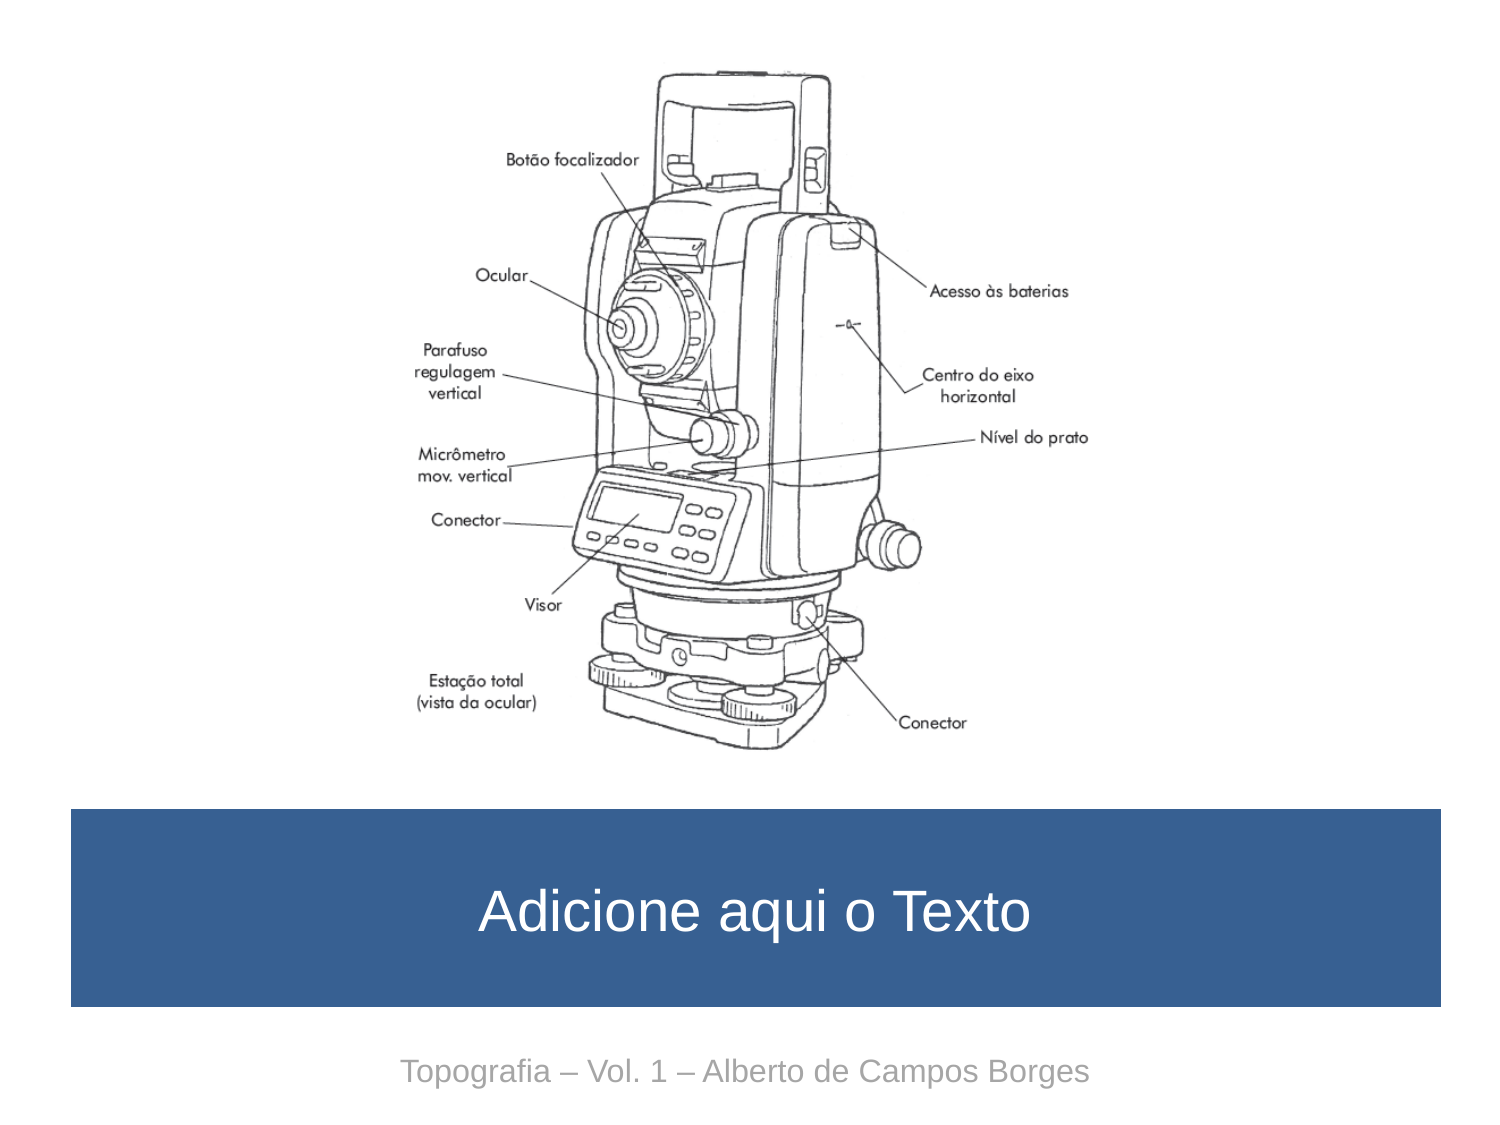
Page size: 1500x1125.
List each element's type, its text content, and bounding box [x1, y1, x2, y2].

picture [371, 42, 1098, 760]
text_box Adicione aqui o Texto [70, 808, 1442, 1008]
footer Topografia – Vol. 1 – Alberto de Campos Borges [0, 1042, 1500, 1103]
